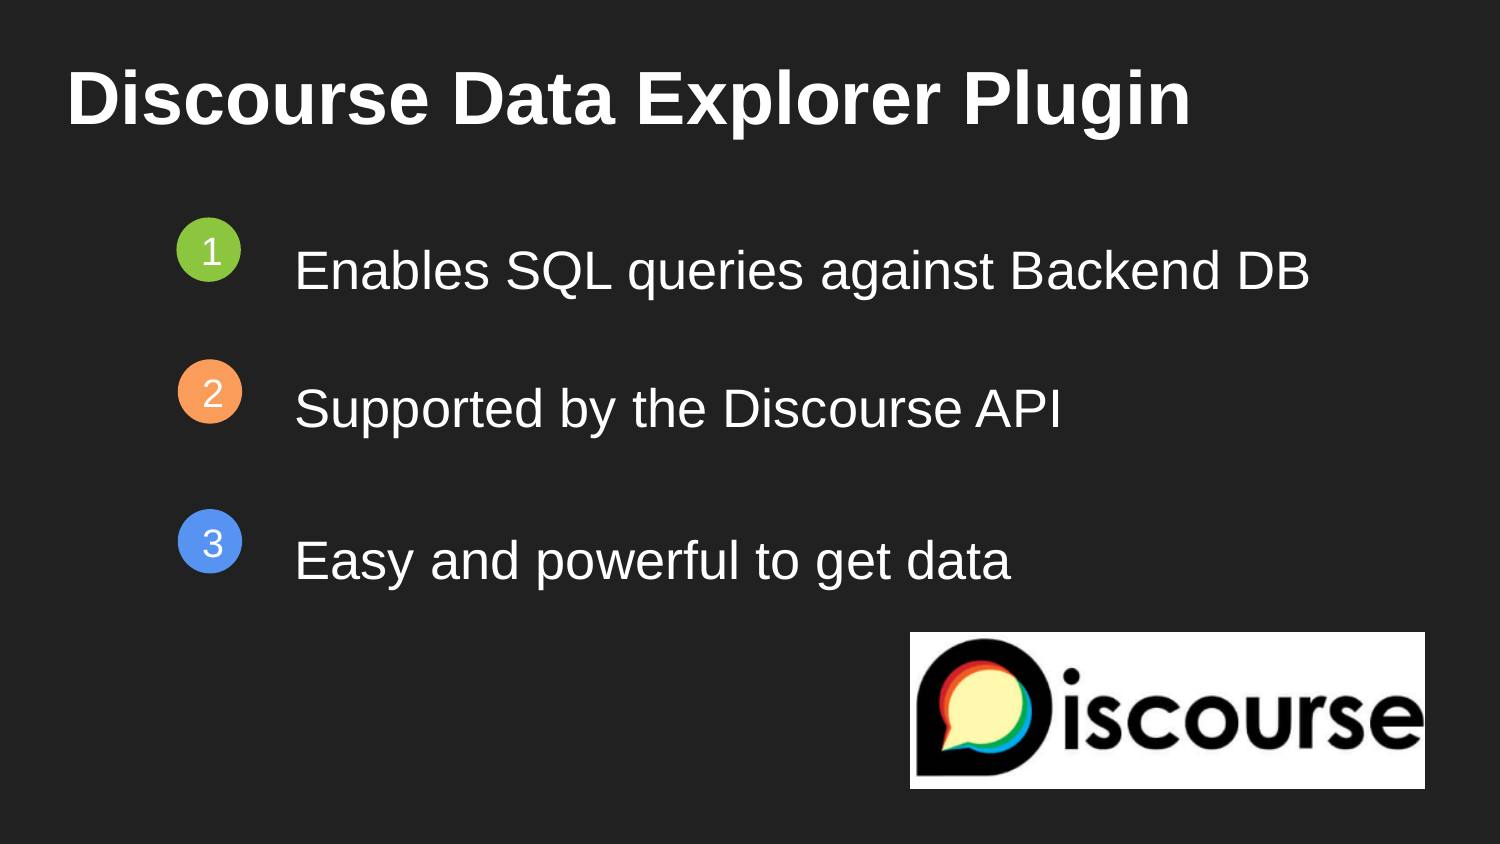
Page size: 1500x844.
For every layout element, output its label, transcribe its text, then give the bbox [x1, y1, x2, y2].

text_box Supported by the Discourse API [279, 325, 1406, 454]
title Discourse Data Explorer Plugin [51, 33, 1449, 167]
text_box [176, 203, 1500, 301]
picture [909, 631, 1425, 790]
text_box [177, 338, 1138, 424]
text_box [177, 493, 1457, 590]
